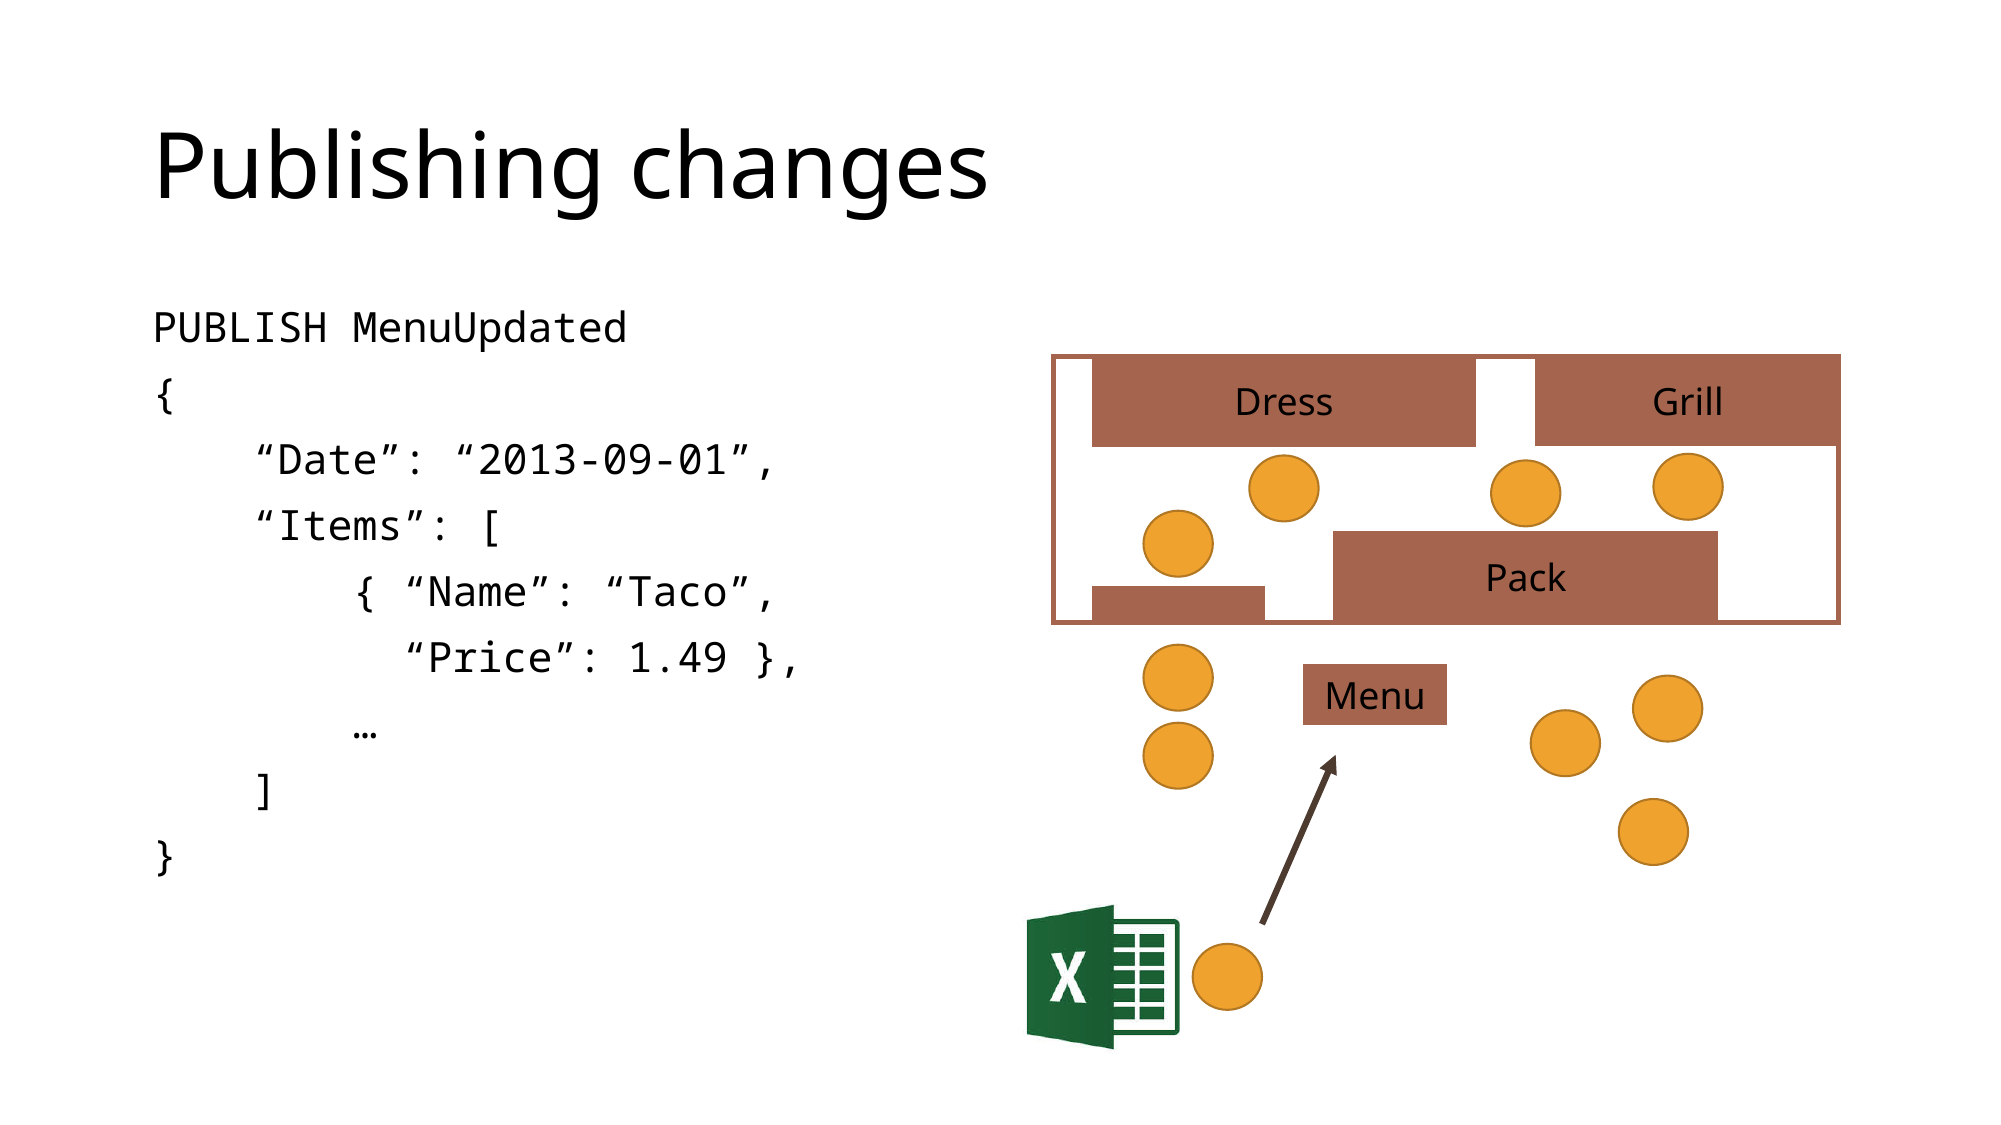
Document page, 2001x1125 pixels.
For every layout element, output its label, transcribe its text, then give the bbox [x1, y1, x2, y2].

text_box [1142, 721, 1214, 790]
text_box [1191, 942, 1264, 1011]
text_box Pack [1335, 532, 1717, 621]
text_box [1142, 509, 1214, 578]
text_box Grill [1537, 355, 1840, 445]
list PUBLISH MenuUpdated { “Date”: “2013-09-01”, “Items”: [ { “Name”: “Taco”, “Price”: 1.49 }, … ] } [137, 299, 988, 1014]
picture [1023, 897, 1183, 1057]
text_box [1490, 459, 1562, 528]
text_box [1652, 452, 1724, 521]
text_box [1262, 754, 1336, 925]
text_box [1142, 643, 1214, 712]
text_box [1093, 588, 1263, 624]
text_box [1631, 674, 1704, 743]
text_box Menu [1304, 665, 1446, 724]
text_box [1529, 709, 1602, 778]
title Publishing changes [137, 59, 1863, 278]
text_box [1617, 797, 1690, 867]
text_box [1052, 355, 1840, 623]
text_box Dress [1093, 356, 1475, 446]
text_box [1248, 454, 1320, 523]
